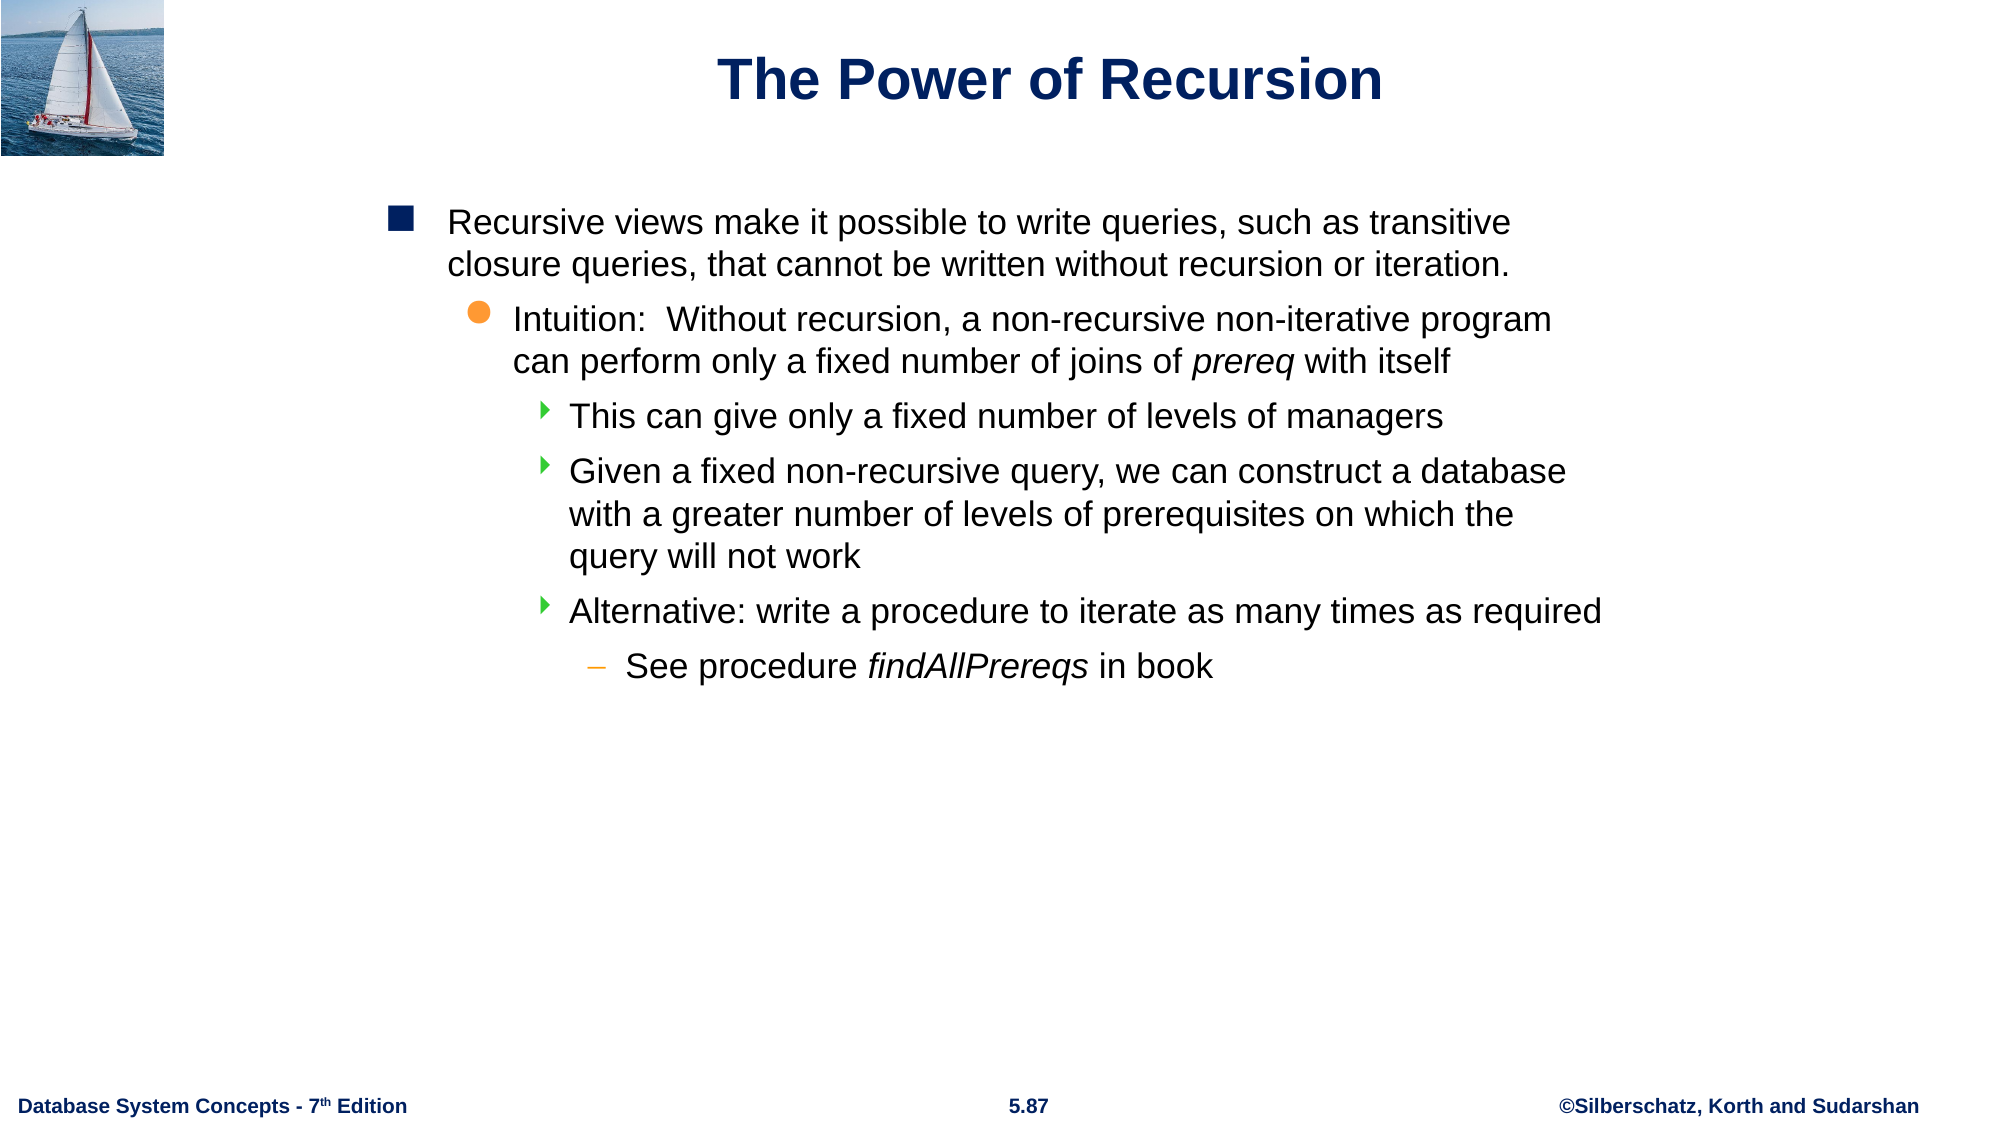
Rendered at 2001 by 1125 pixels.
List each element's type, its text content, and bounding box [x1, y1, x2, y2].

picture [1, 0, 164, 156]
title The Power of Recursion [167, 18, 1935, 120]
list Recursive views make it possible to write queries, such as transitive closure queries, that cannot be written without recursion or iteration. Intuition: Without recursion, a non-recursive non-iterative program can perform only a fixed number of joins of prereq with itself This can give only a fixed number of levels of managers Given a fixed non-recursive query, we can construct a database with a greater number of levels of prerequisites on which the query will not work Alternative: write a procedure to iterate as many times as required See procedure findAllPrereqs in book [376, 191, 1627, 1051]
